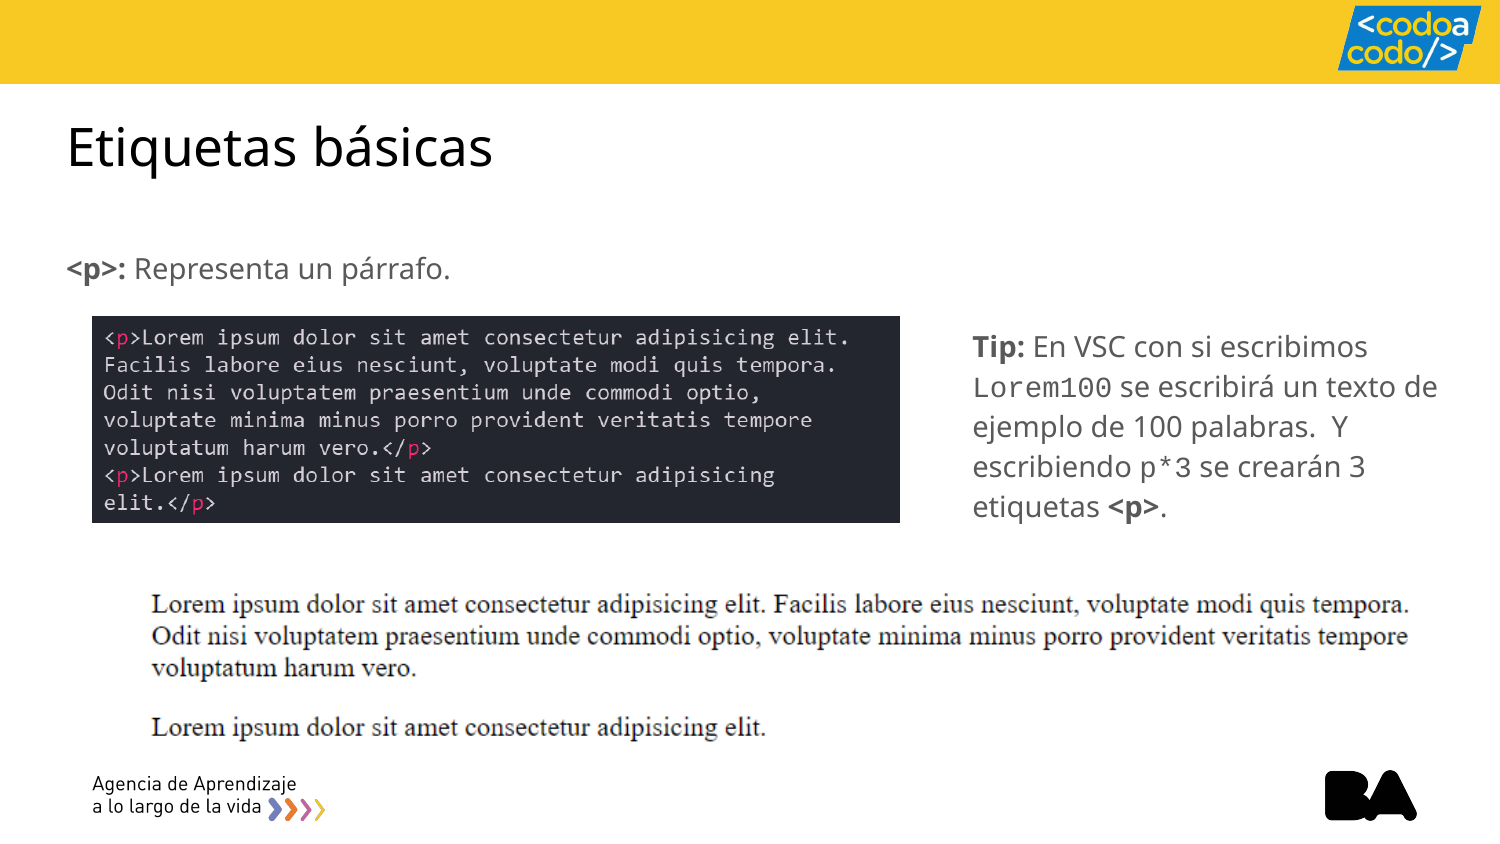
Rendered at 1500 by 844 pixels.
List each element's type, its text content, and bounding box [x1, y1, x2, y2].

text_box Tip: En VSC con si escribimos Lorem100 se escribirá un texto de ejemplo de 100 palabras. Y escribiendo p*3 se crearán 3 etiquetas <p>. [957, 307, 1457, 539]
picture [89, 315, 900, 529]
picture [70, 756, 344, 835]
title Etiquetas básicas [51, 98, 1449, 192]
picture [148, 581, 1427, 755]
list <p>: Representa un párrafo. [51, 229, 559, 324]
picture [1325, 770, 1417, 821]
picture [1337, 5, 1482, 71]
